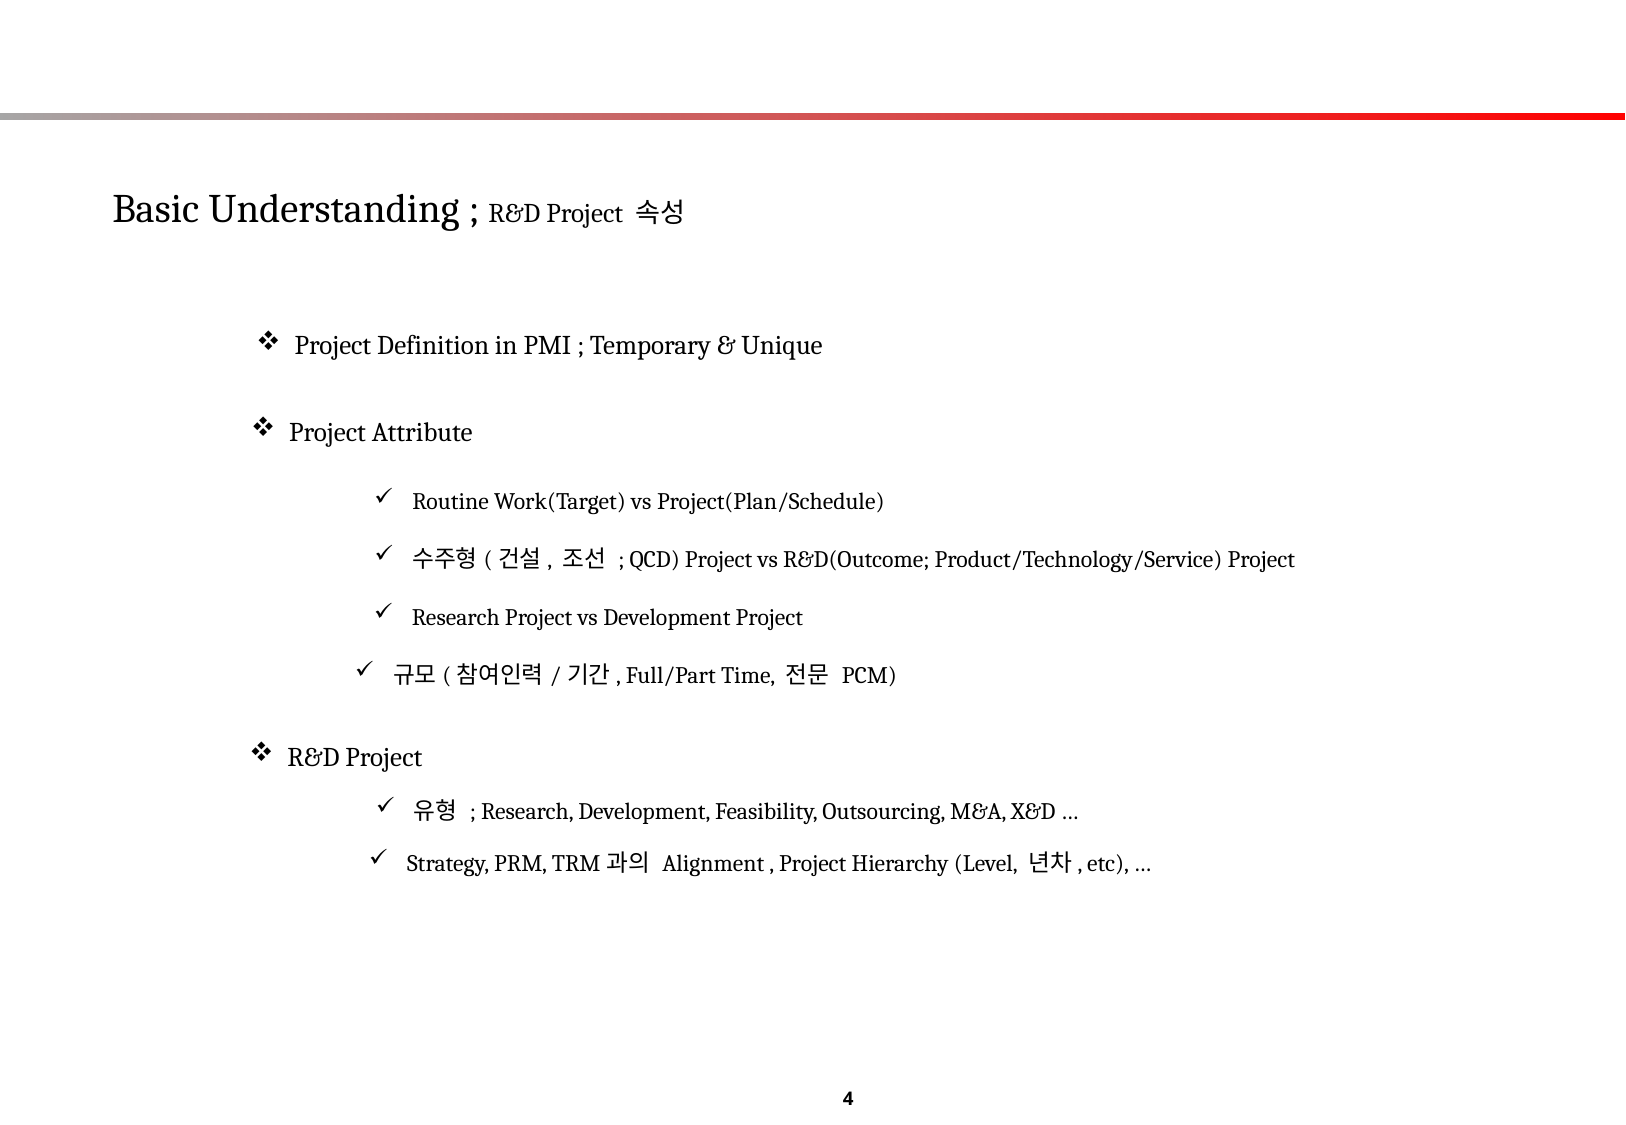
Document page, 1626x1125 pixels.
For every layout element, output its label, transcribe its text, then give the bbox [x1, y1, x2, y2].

text_box Project Definition in PMI ; Temporary & Unique [241, 320, 844, 368]
text_box Routine Work(Target) vs Project(Plan/Schedule) [359, 478, 900, 522]
text_box 규모(참여인력/기간, Full/Part Time, 전문 PCM) [340, 652, 917, 696]
text_box 수주형(건설, 조선 ; QCD) Project vs R&D(Outcome; Product/Technology/Service) Project [359, 536, 1312, 580]
text_box 유형 ; Research, Development, Feasibility, Outsourcing, M&A, X&D … [361, 788, 1095, 832]
text_box Research Project vs Development Project [358, 594, 819, 638]
slide_number 4 [816, 1080, 869, 1119]
text_box Strategy, PRM, TRM과의 Alignment , Project Hierarchy (Level, 년차, etc), … [354, 840, 1167, 884]
text_box Project Attribute [236, 406, 488, 454]
text_box R&D Project [234, 731, 438, 779]
text_box Basic Understanding ; R&D Project 속성 [97, 174, 700, 238]
